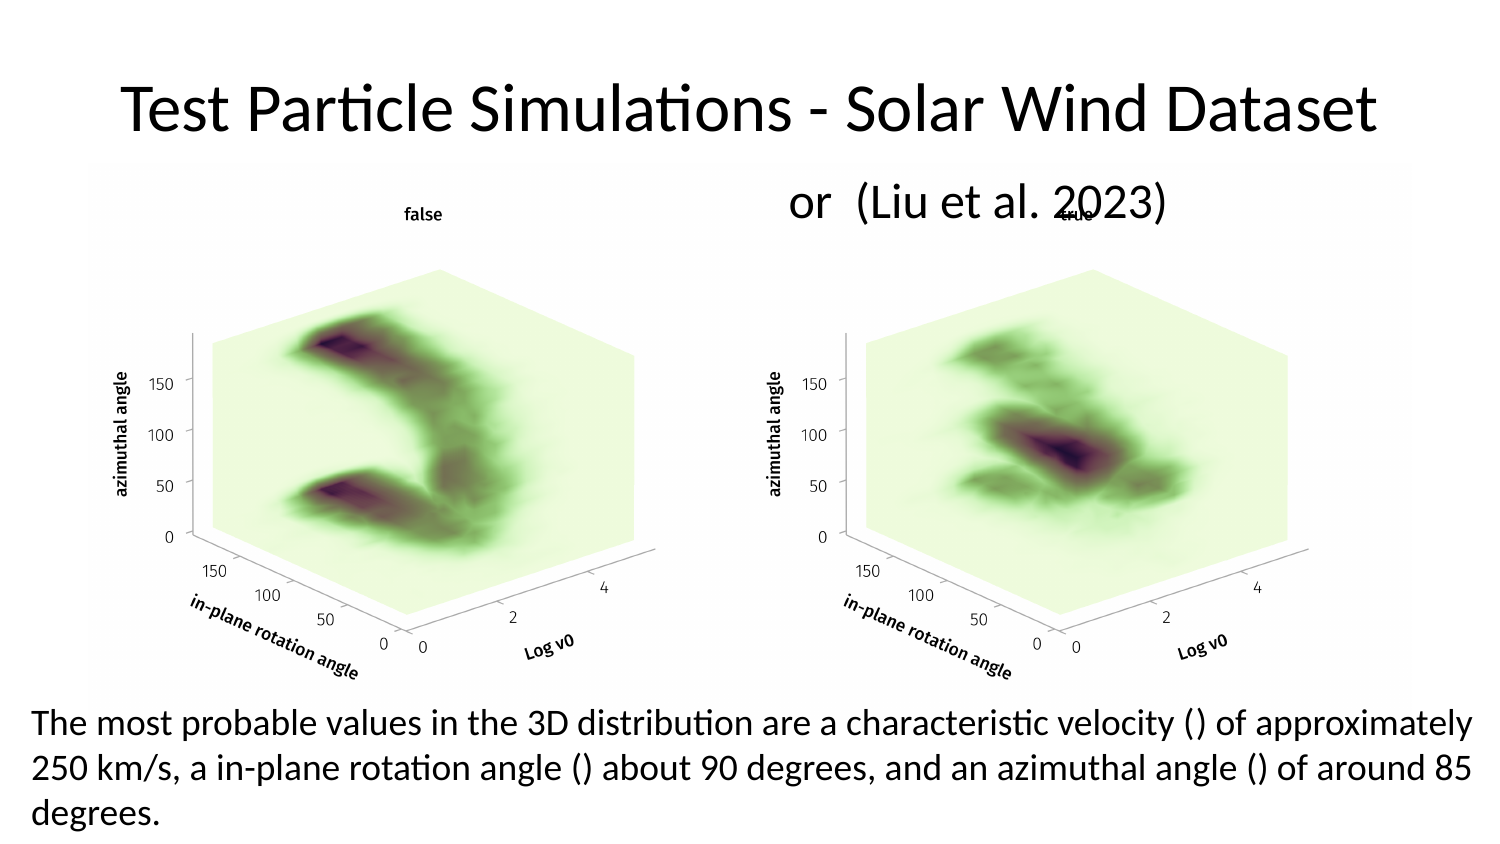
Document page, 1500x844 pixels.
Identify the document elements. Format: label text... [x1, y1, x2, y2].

title Test Particle Simulations - Solar Wind Dataset [75, 33, 1425, 175]
picture [88, 162, 1412, 720]
